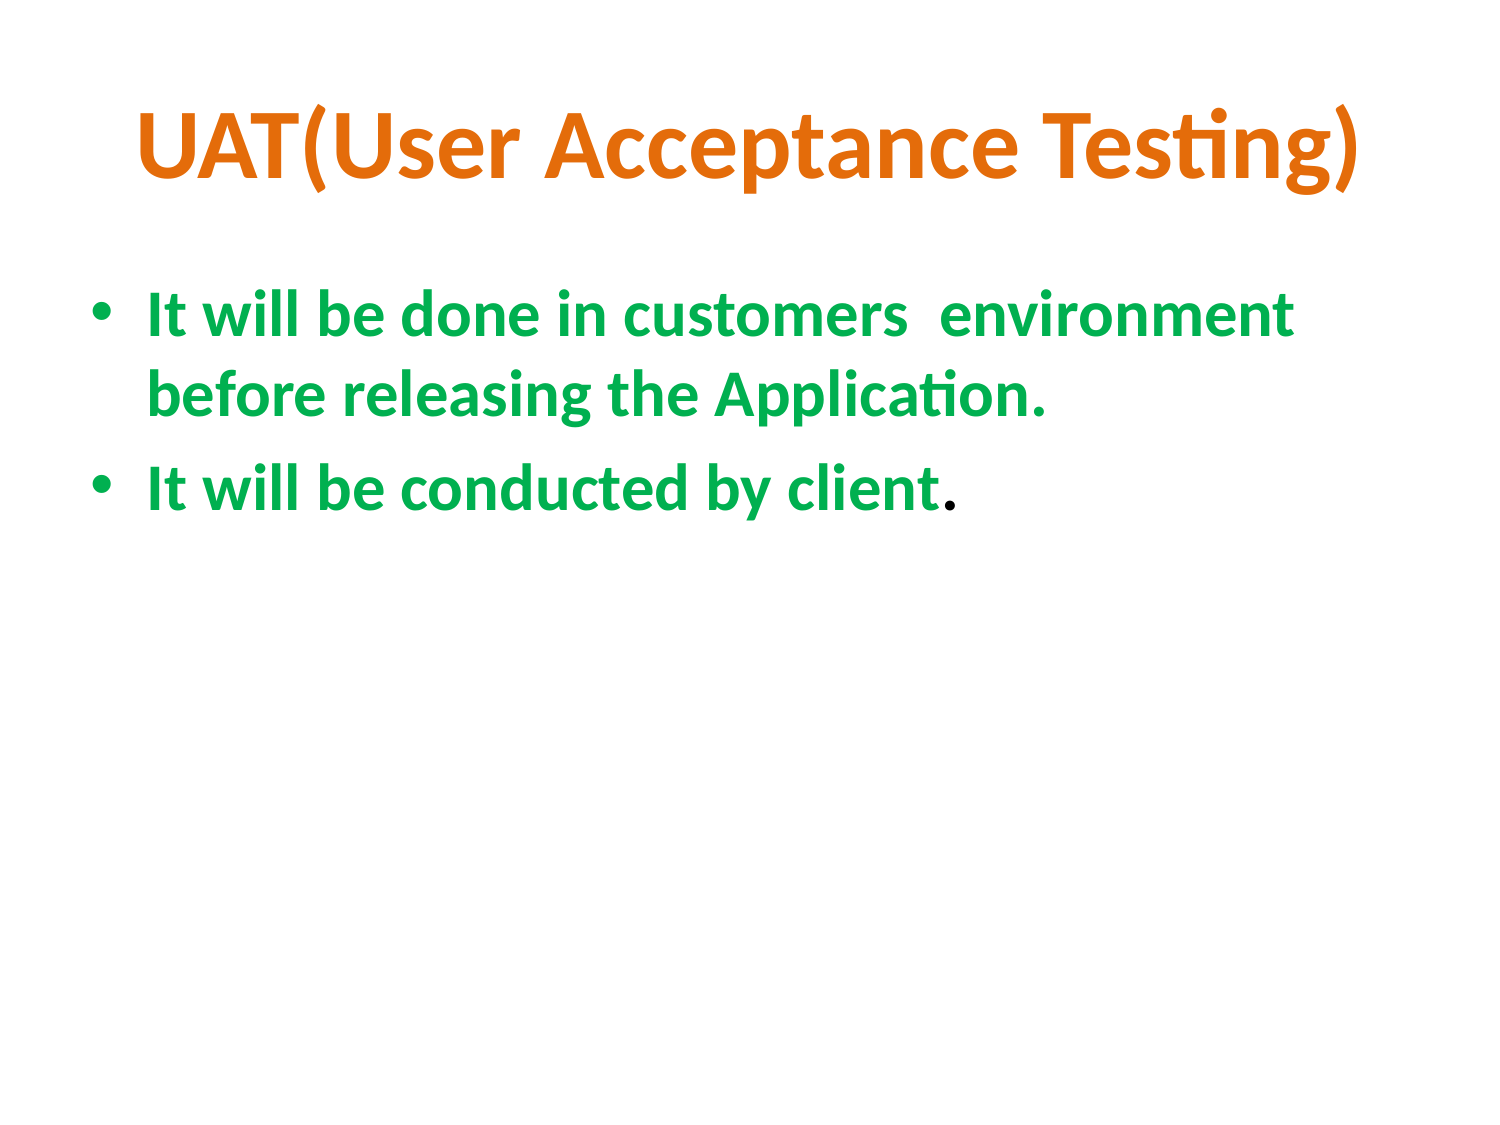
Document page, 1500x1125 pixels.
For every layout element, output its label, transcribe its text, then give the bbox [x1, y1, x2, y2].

list It will be done in customers environment before releasing the Application. It will be conducted by client. [75, 262, 1425, 1005]
title UAT(User Acceptance Testing) [75, 45, 1425, 233]
